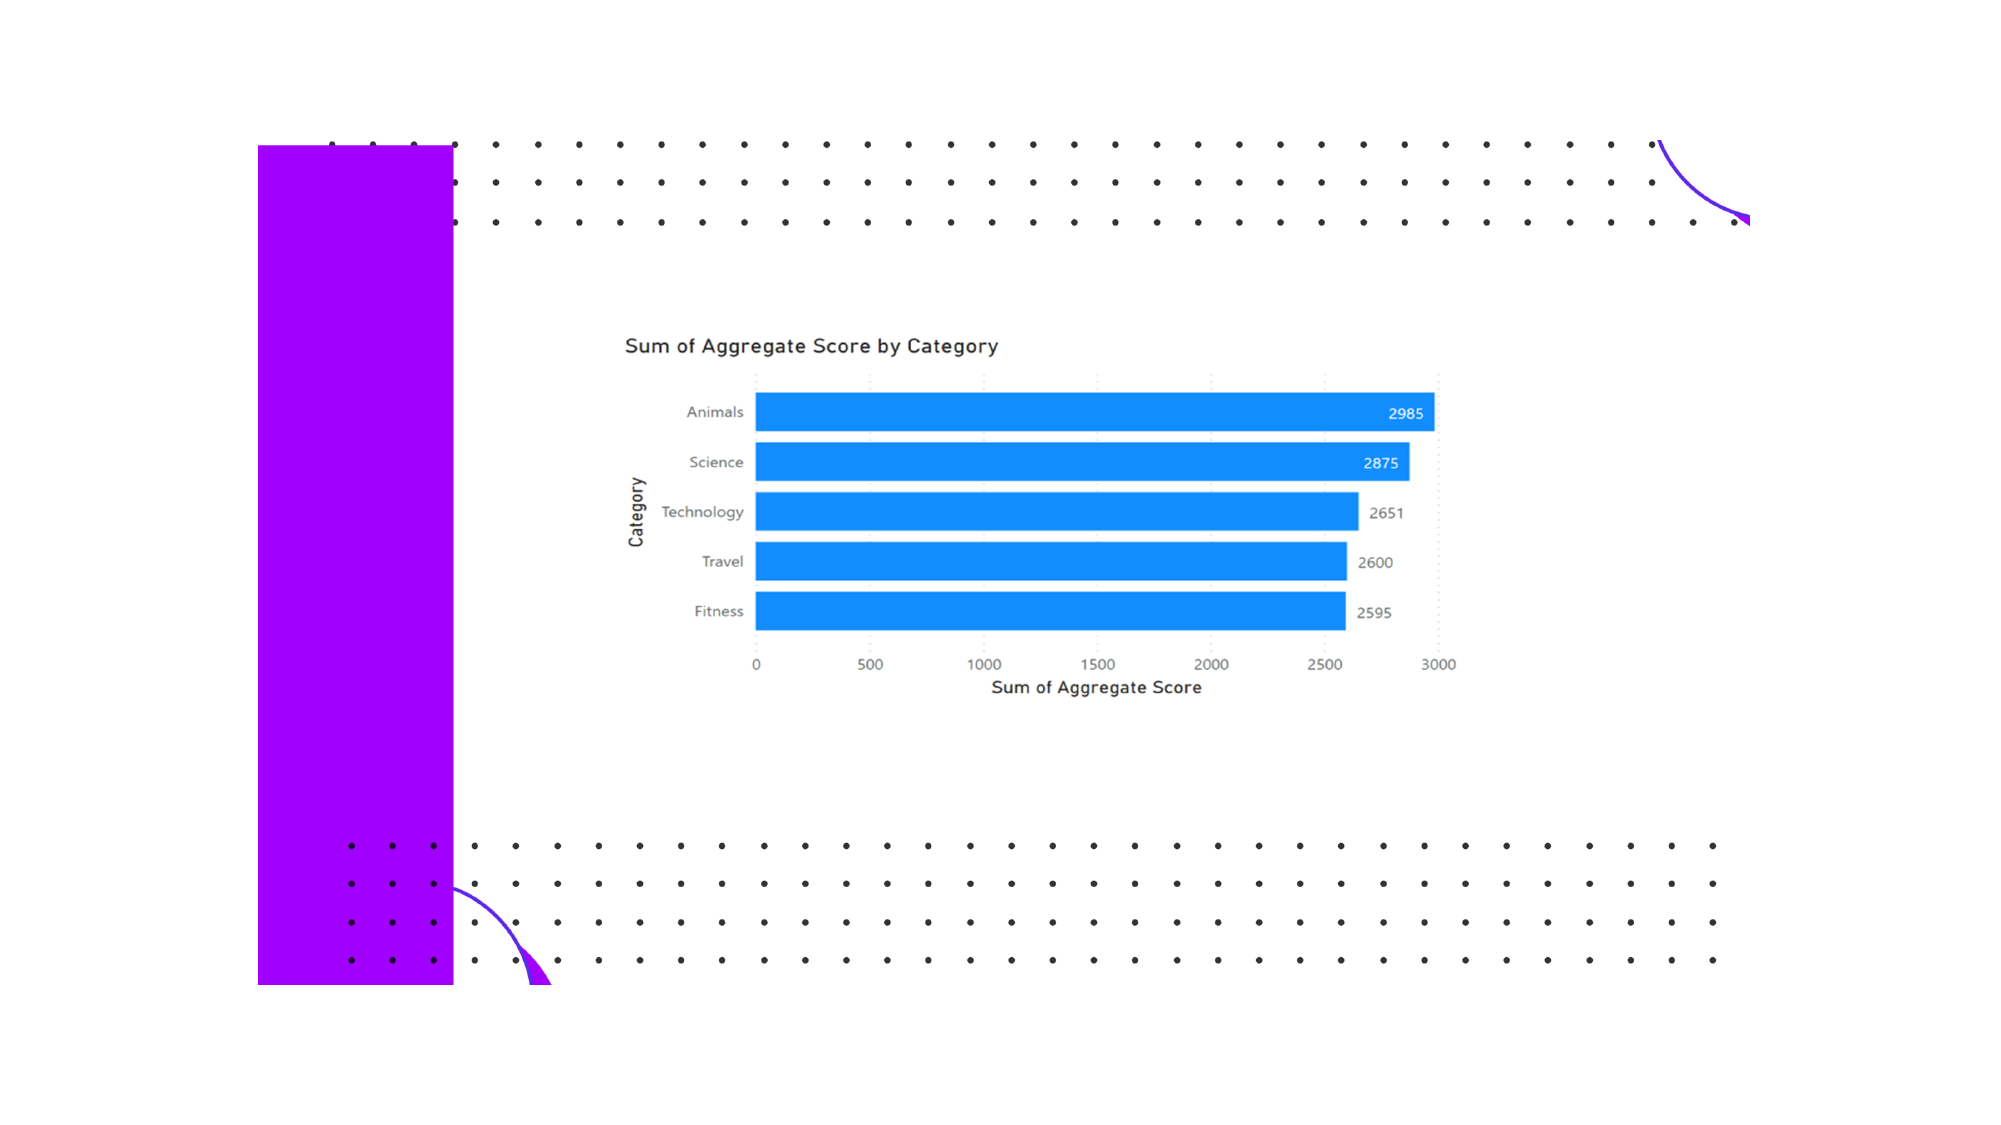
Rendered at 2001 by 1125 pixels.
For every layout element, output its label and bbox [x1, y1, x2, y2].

picture [249, 140, 1750, 985]
